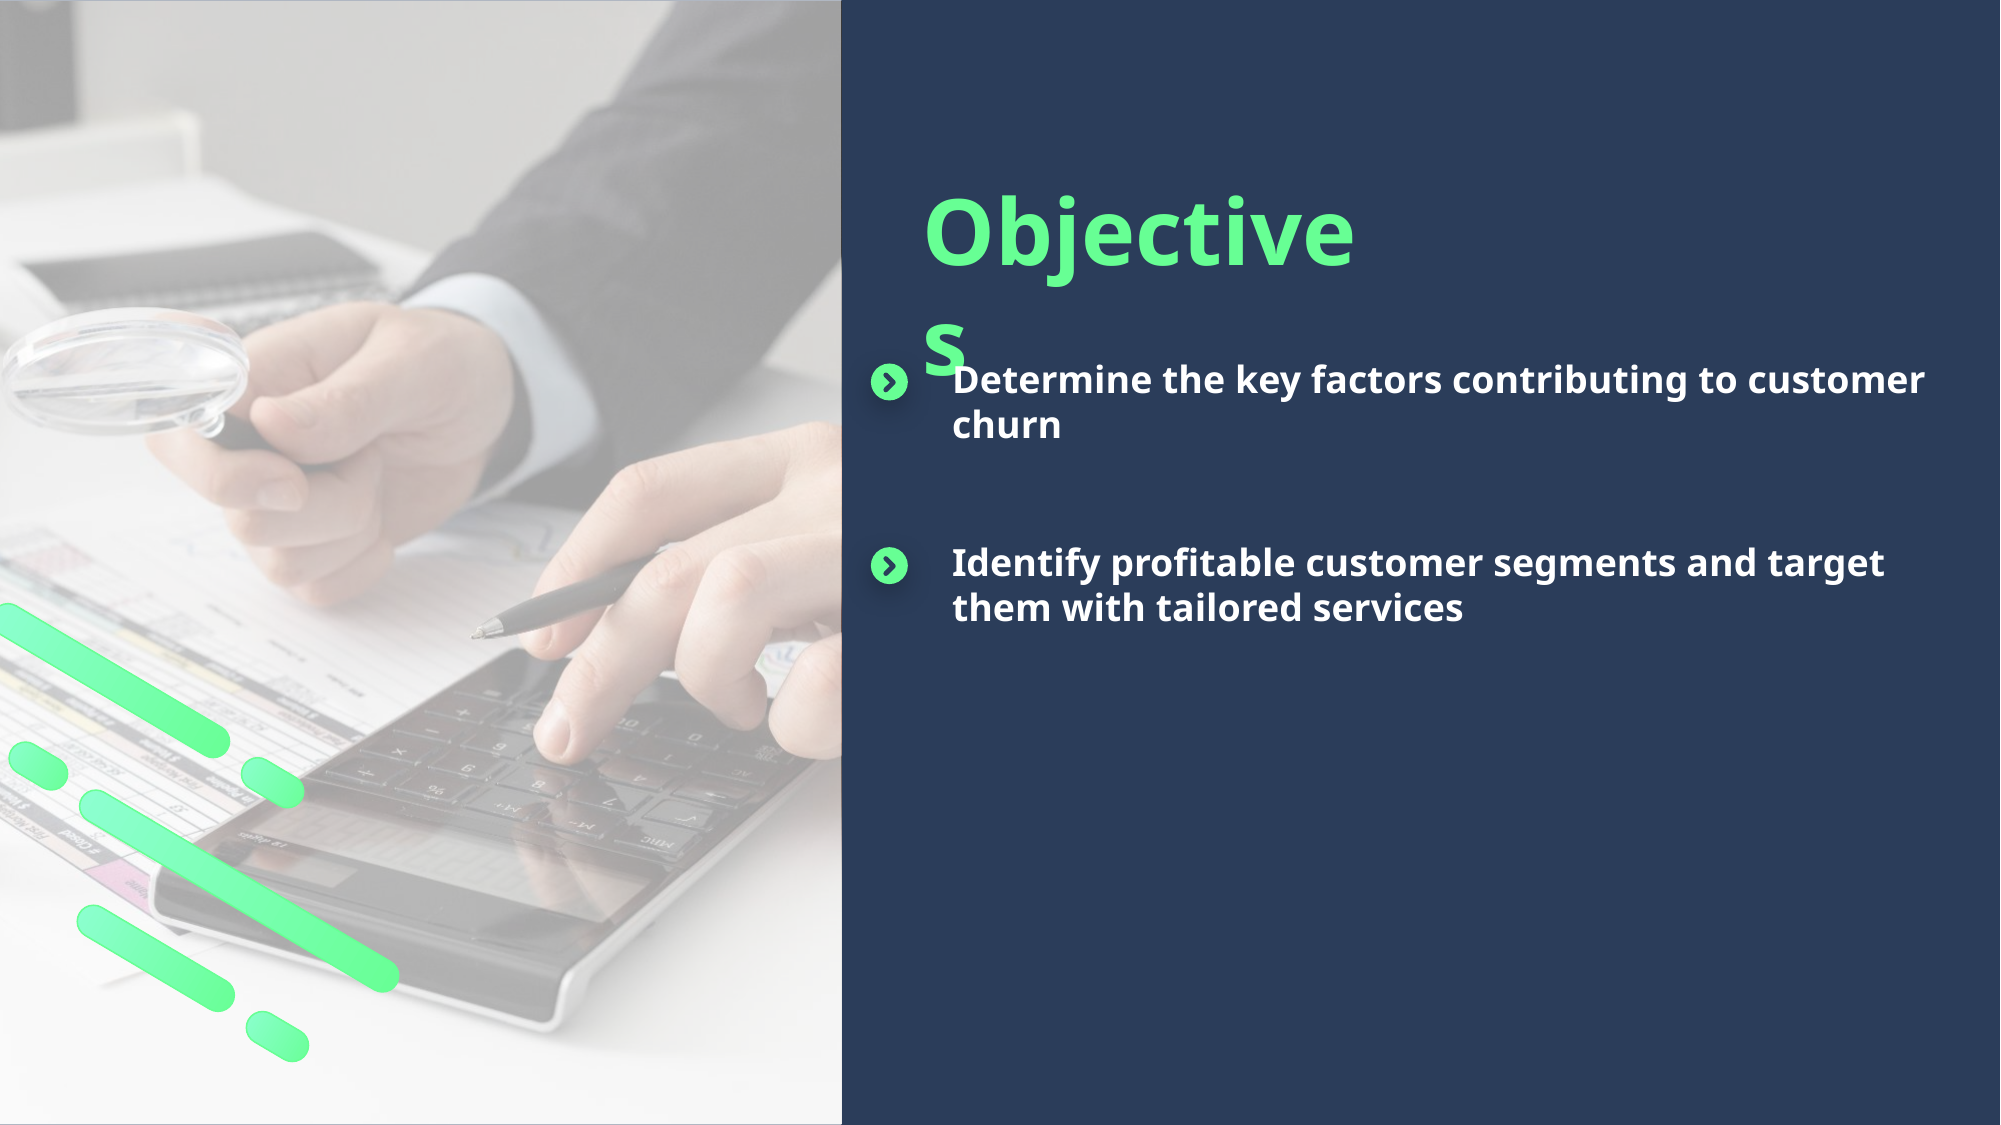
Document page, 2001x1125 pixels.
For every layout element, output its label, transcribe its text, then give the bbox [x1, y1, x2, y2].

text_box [870, 547, 908, 585]
text_box Identify profitable customer segments and target them with tailored services [937, 531, 1944, 637]
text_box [870, 363, 908, 401]
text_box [0, 664, 422, 1053]
text_box Determine the key factors contributing to customer churn [937, 349, 1944, 454]
text_box Objectives [907, 166, 1410, 402]
picture [0, 1, 842, 1124]
